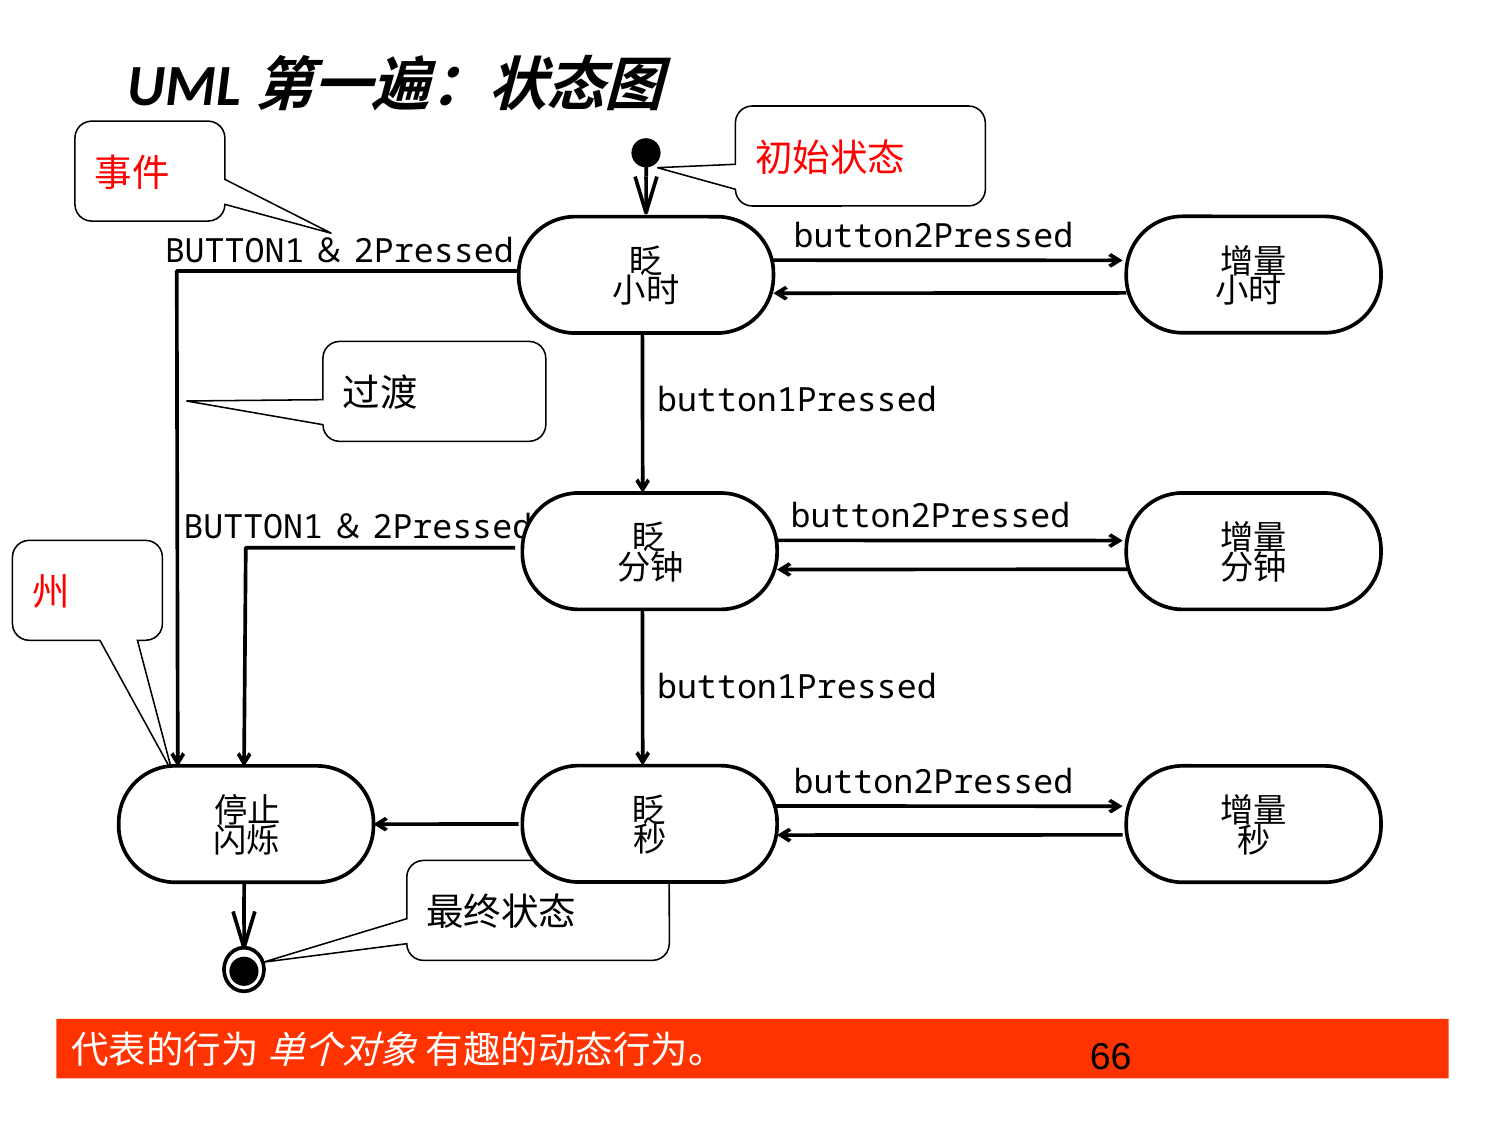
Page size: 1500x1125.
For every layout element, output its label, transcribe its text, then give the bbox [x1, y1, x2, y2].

text_box 州 [12, 540, 113, 665]
text_box 代表的行为 单个对象 有趣的动态行为。 [56, 1018, 1449, 1079]
text_box 初始状态 [735, 106, 986, 138]
title UML第一遍：状态图 [112, 19, 1388, 145]
text_box 事件 [74, 121, 225, 222]
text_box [118, 139, 1382, 992]
slide_number 66 [1074, 1024, 1426, 1103]
